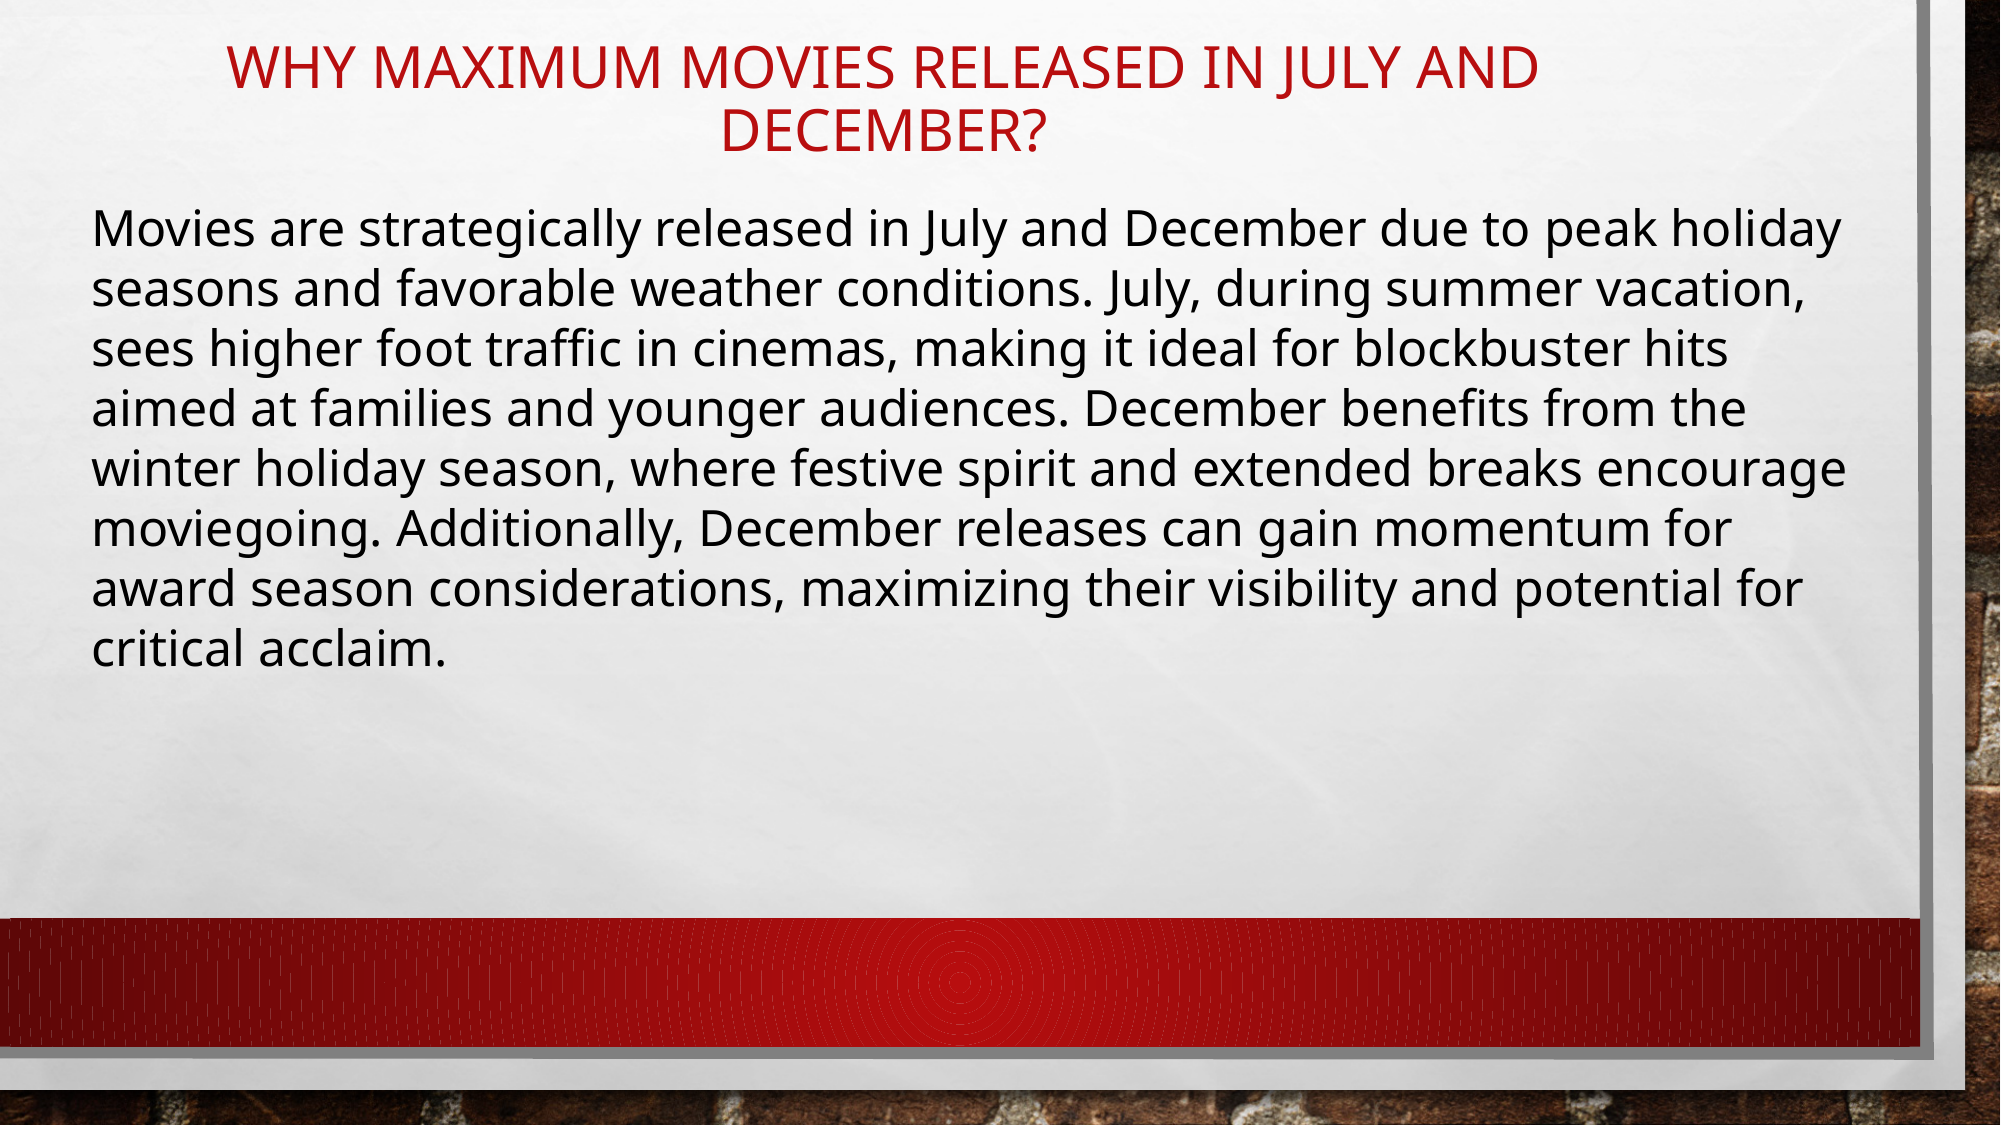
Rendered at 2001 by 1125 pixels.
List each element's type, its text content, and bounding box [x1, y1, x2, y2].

title Why maximum movies released in July and December? [167, 58, 1600, 145]
text_box Movies are strategically released in July and December due to peak holiday seasons and favorable weather conditions. July, during summer vacation, sees higher foot traffic in cinemas, making it ideal for blockbuster hits aimed at families and younger audiences. December benefits from the winter holiday season, where festive spirit and extended breaks encourage moviegoing. Additionally, December releases can gain momentum for award season considerations, maximizing their visibility and potential for critical acclaim. [76, 189, 1886, 684]
picture [0, 0, 2000, 1125]
